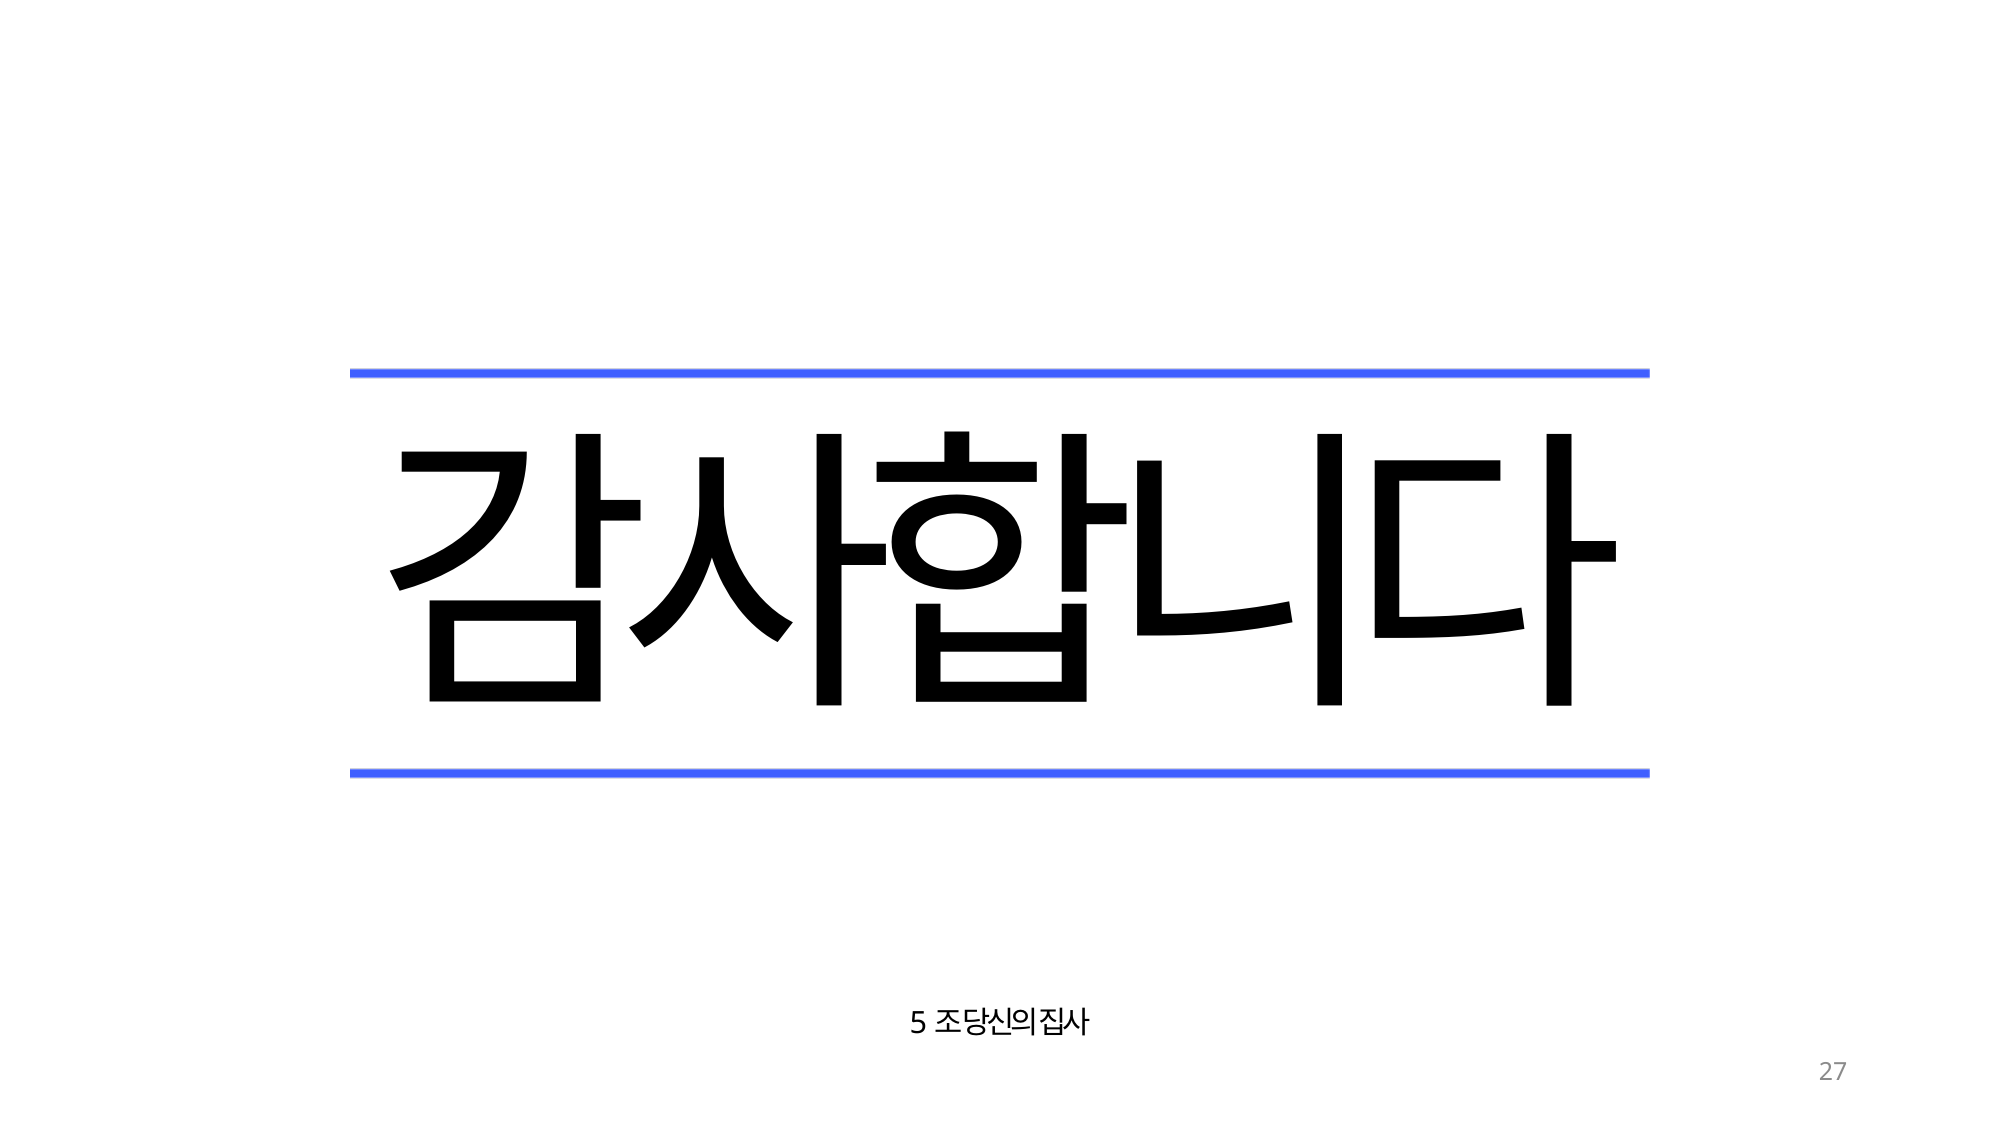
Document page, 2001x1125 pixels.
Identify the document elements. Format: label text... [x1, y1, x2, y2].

text_box 5조 당신의 집사 [690, 995, 1310, 1051]
text_box 감 사 합 니 다 [170, 375, 1830, 915]
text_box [350, 756, 1650, 791]
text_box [350, 356, 1650, 391]
slide_number 27 [1412, 1042, 1863, 1103]
